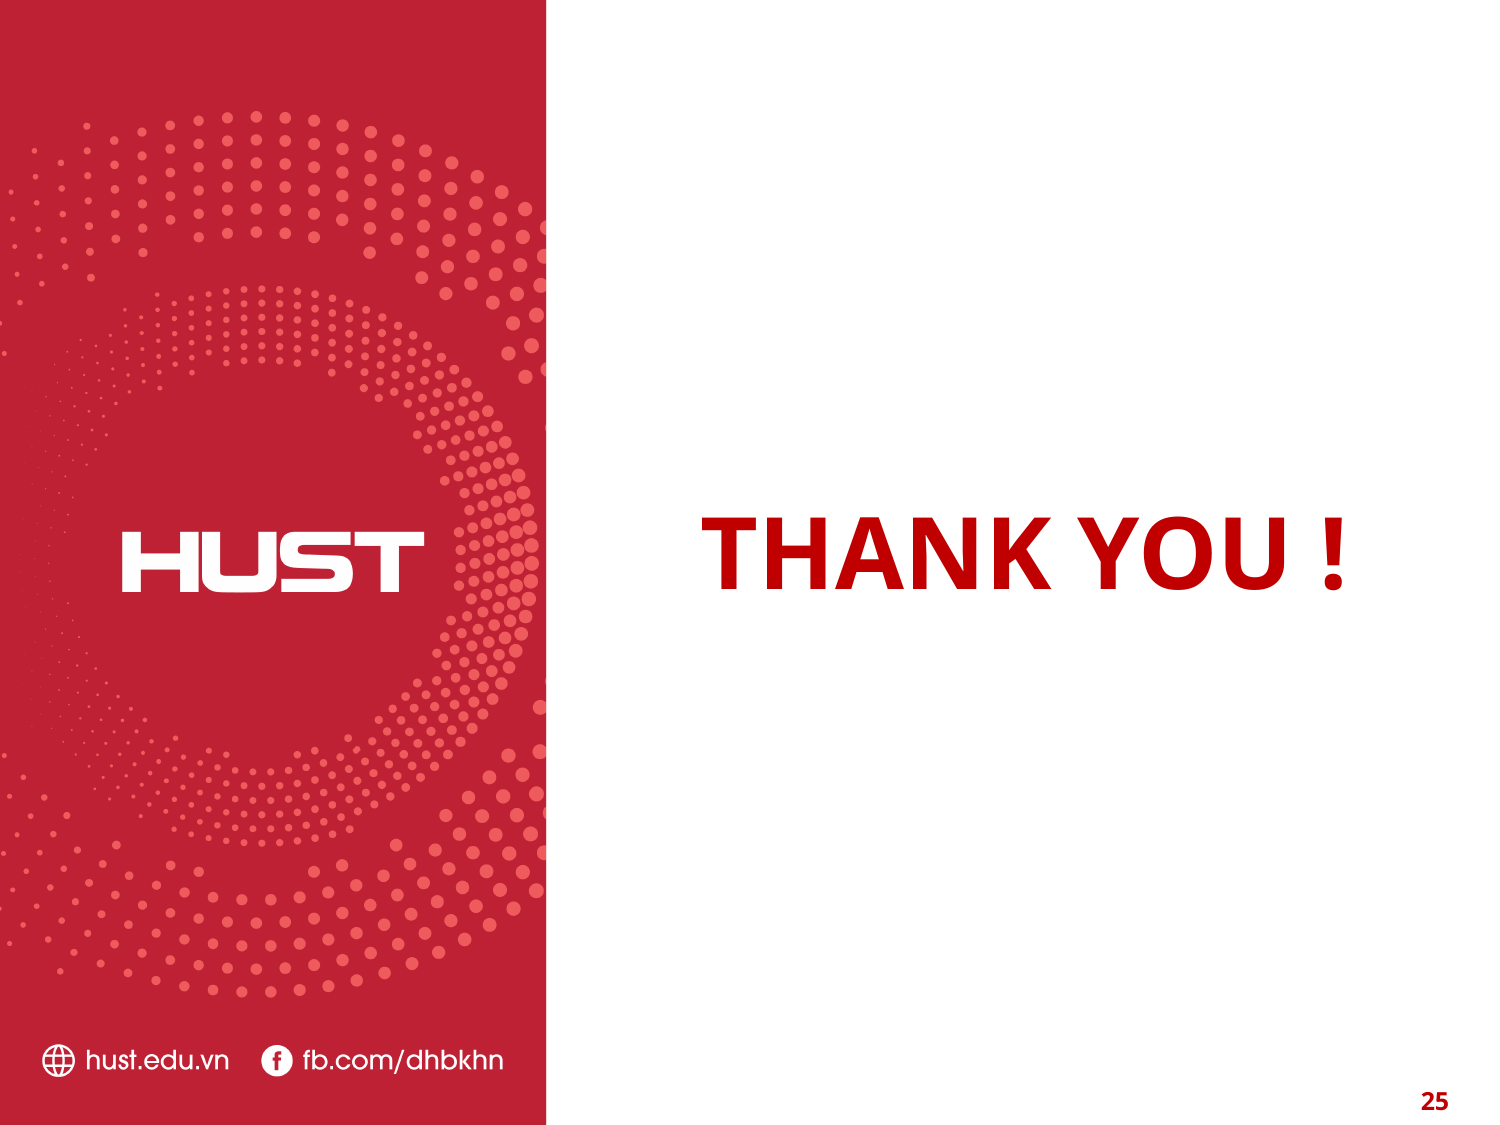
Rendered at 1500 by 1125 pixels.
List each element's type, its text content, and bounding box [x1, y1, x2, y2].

slide_number 25 [1126, 1078, 1464, 1125]
picture [0, 0, 1500, 1125]
text_box THANK YOU ! [685, 495, 1375, 630]
